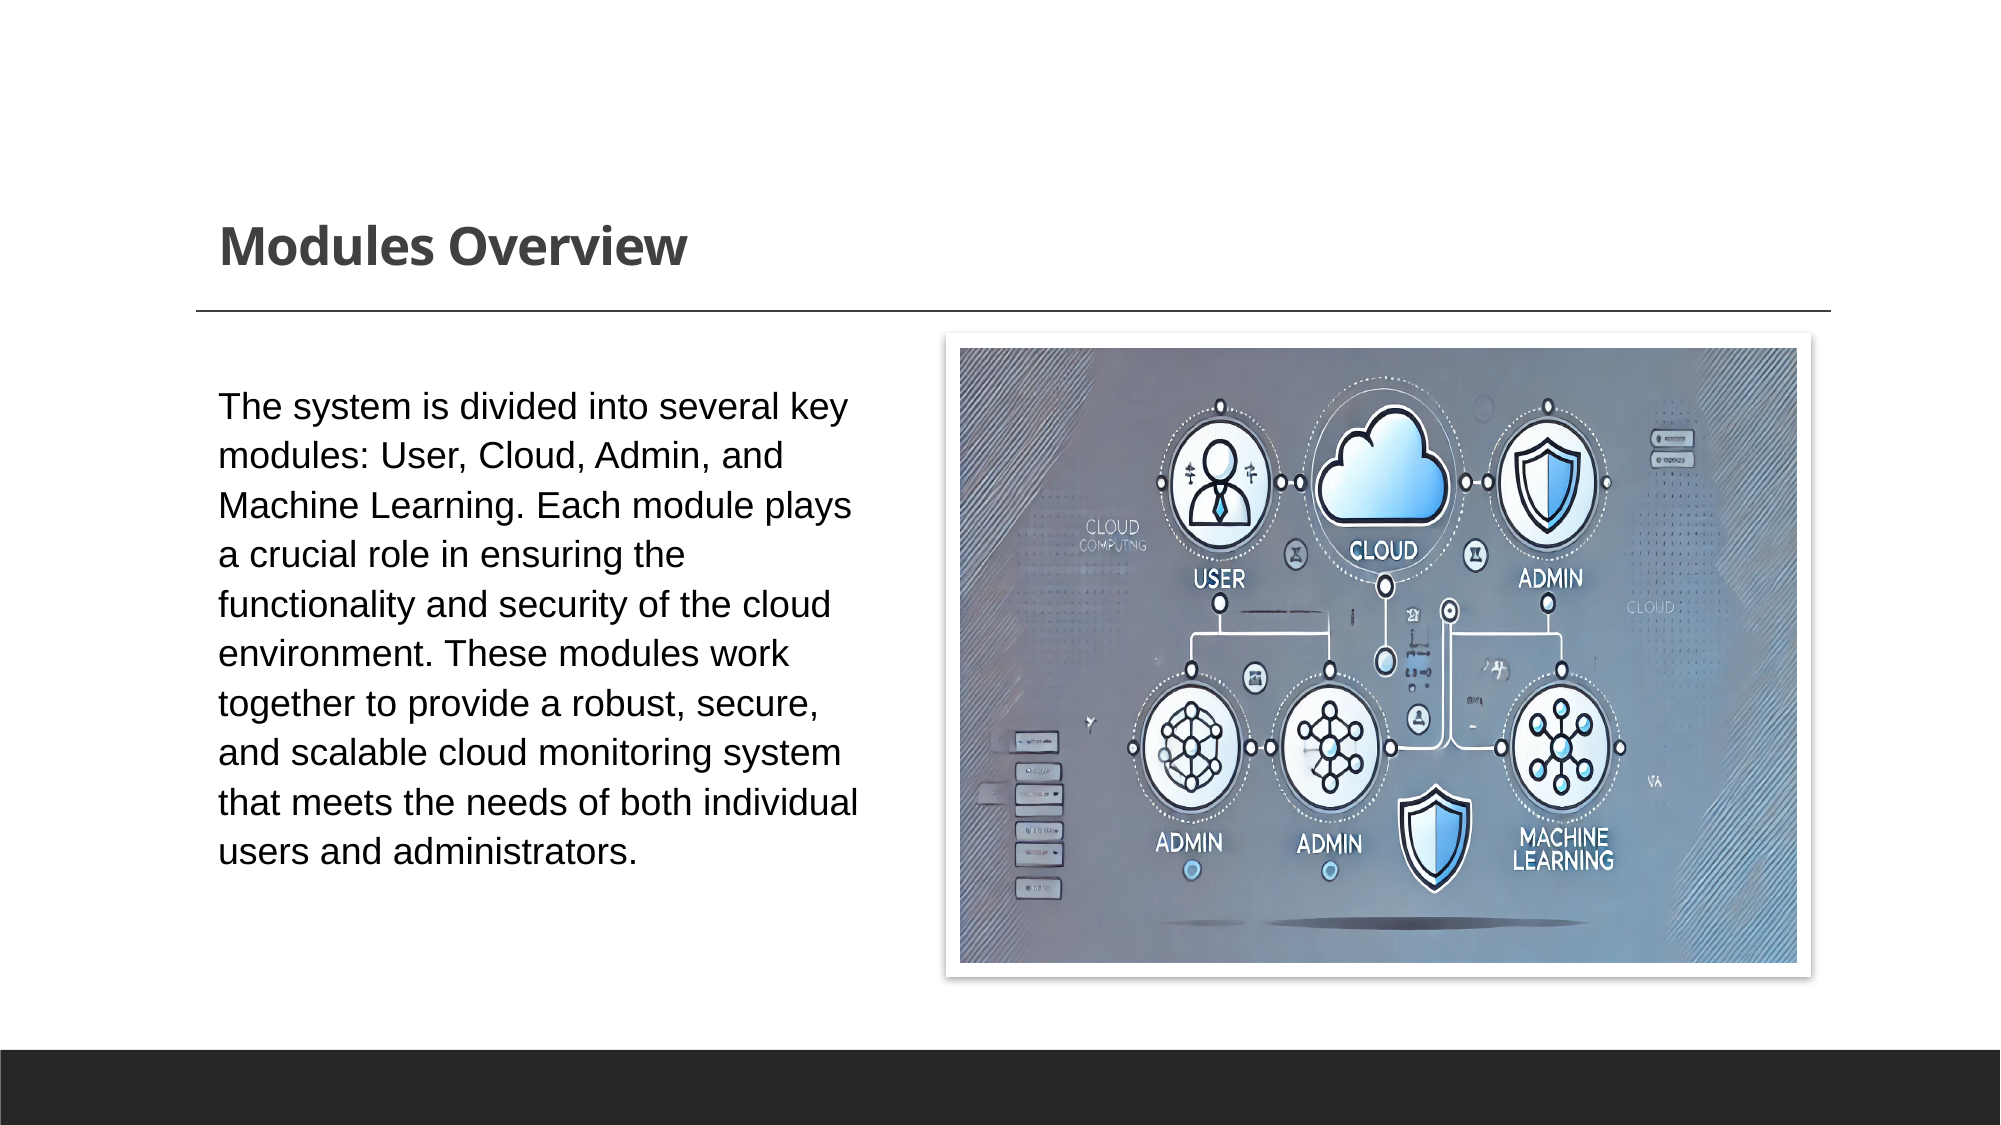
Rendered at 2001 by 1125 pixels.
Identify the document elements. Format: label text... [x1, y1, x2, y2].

title Modules Overview [203, 210, 1854, 348]
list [959, 347, 1798, 964]
list The system is divided into several key modules: User, Cloud, Admin, and Machine Learning. Each module plays a crucial role in ensuring the functionality and security of the cloud environment. These modules work together to provide a robust, secure, and scalable cloud monitoring system that meets the needs of both individual users and administrators. [203, 369, 861, 941]
